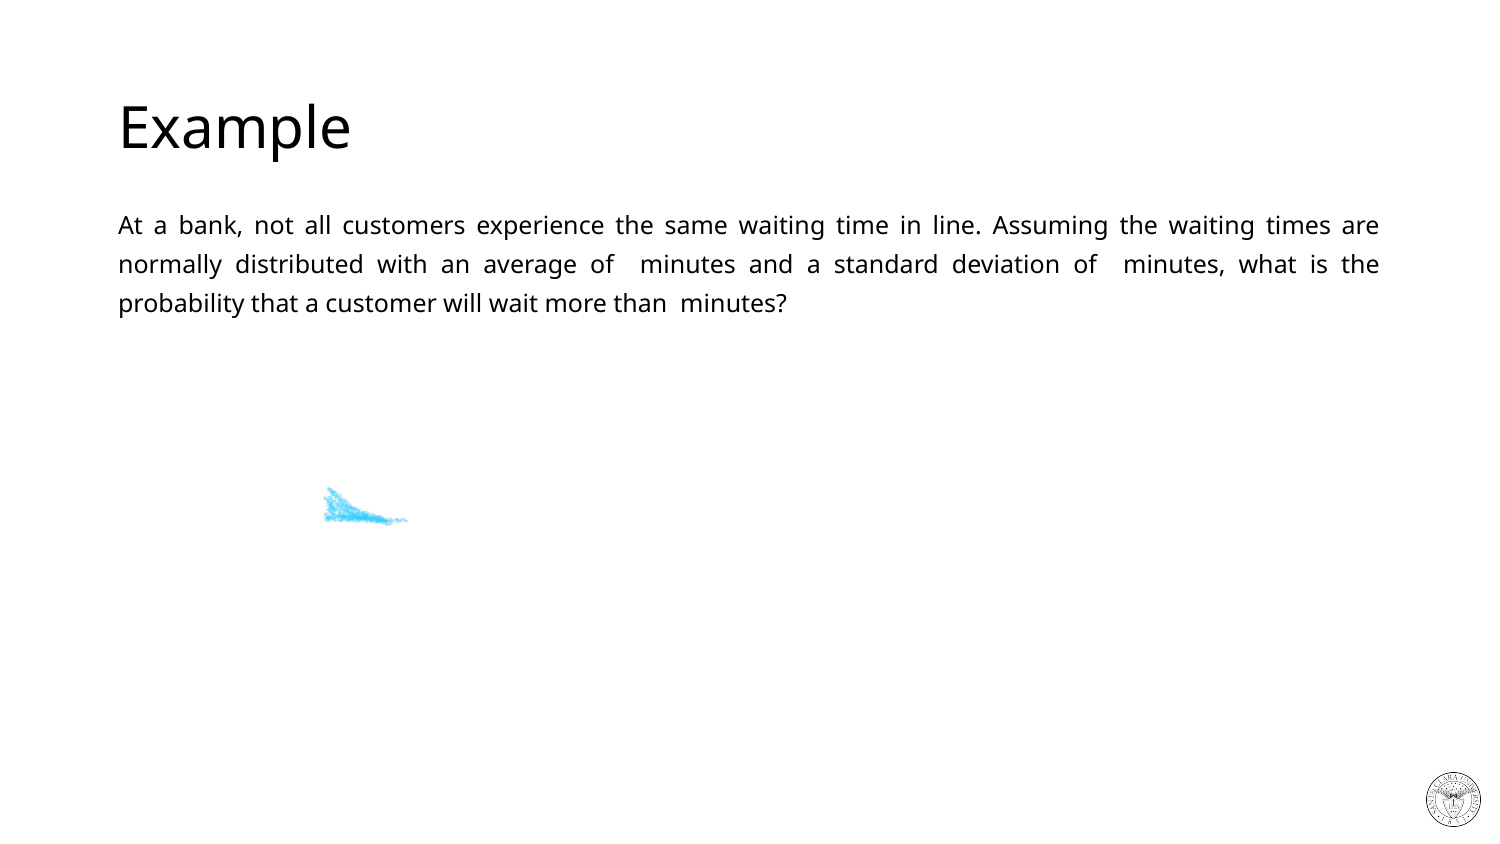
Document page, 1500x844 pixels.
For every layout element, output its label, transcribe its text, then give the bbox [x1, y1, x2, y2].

title Example [103, 44, 1397, 169]
picture [1426, 772, 1481, 827]
picture [318, 482, 413, 531]
